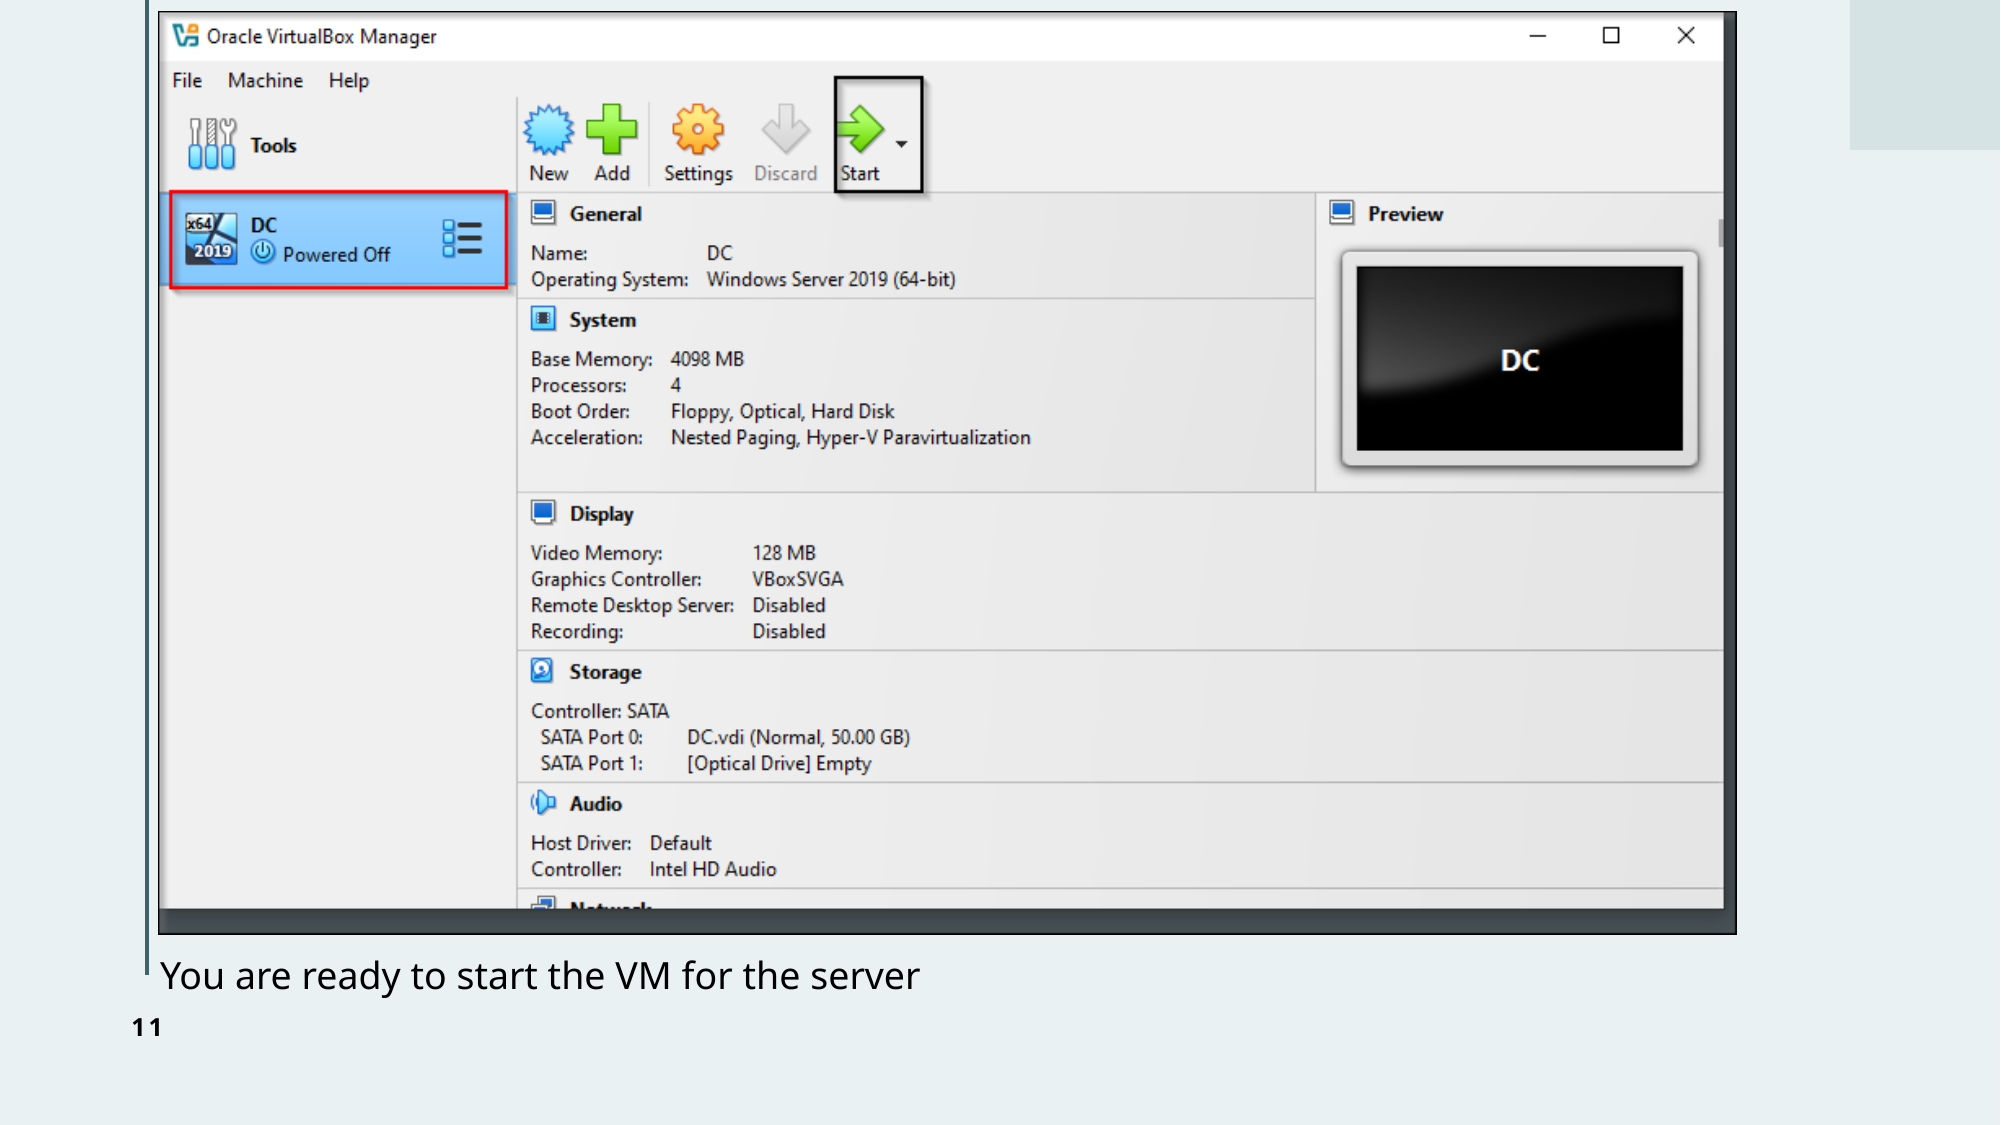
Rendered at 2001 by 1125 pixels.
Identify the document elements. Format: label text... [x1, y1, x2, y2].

slide_number 11 [67, 975, 227, 1082]
picture [158, 11, 1737, 935]
text_box You are ready to start the VM for the server [145, 944, 937, 1005]
